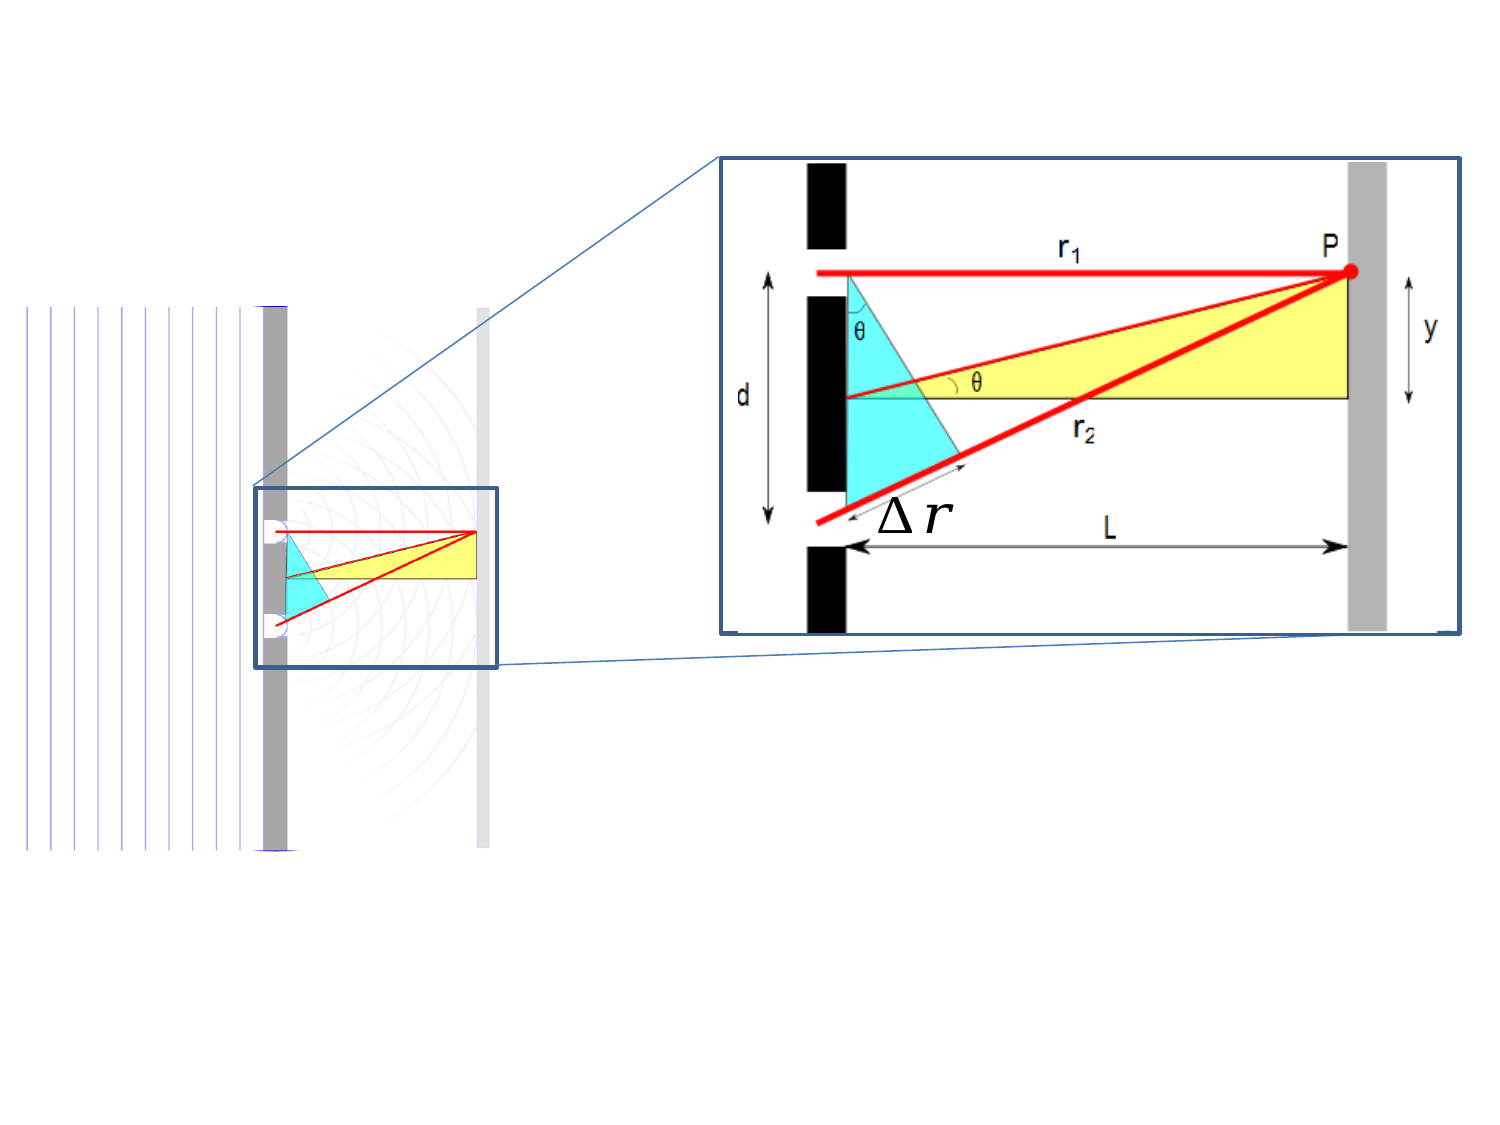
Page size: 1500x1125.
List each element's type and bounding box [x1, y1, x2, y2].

picture [737, 161, 1439, 633]
text_box [496, 631, 1451, 666]
text_box [252, 156, 719, 487]
picture [15, 295, 546, 853]
text_box [719, 156, 1462, 636]
